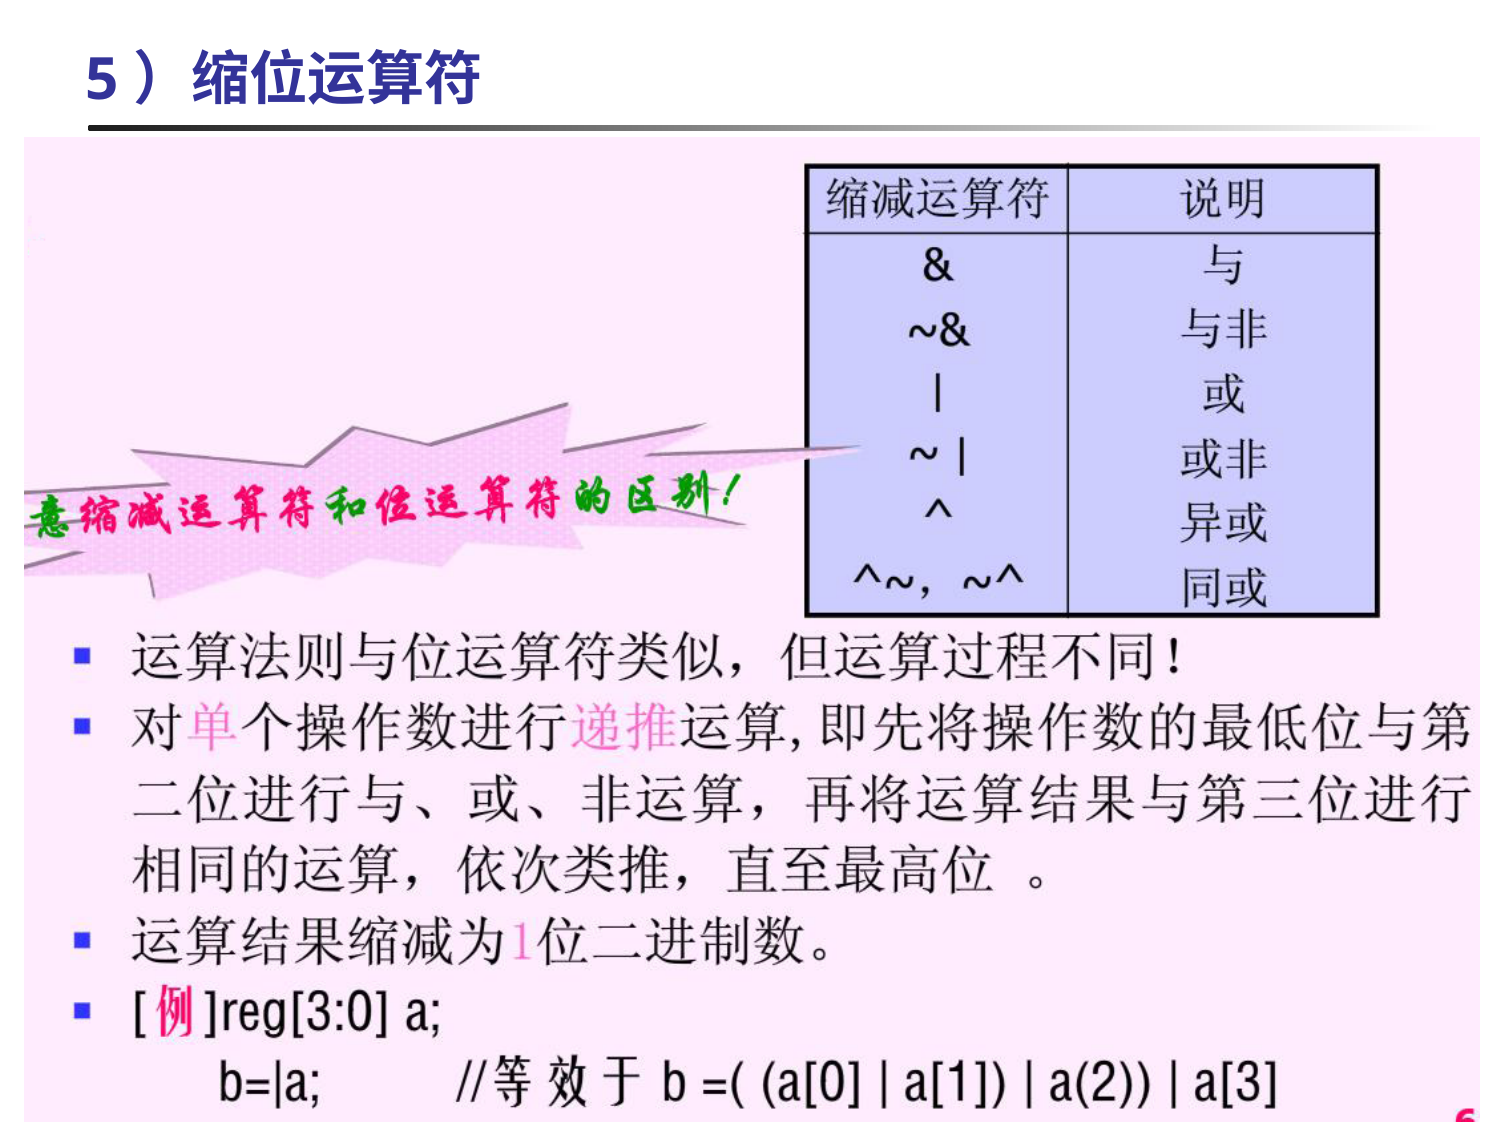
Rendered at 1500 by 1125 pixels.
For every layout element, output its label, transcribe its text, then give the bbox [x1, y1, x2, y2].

picture [24, 137, 1480, 1123]
text_box 5）缩位运算符 [71, 37, 1470, 119]
